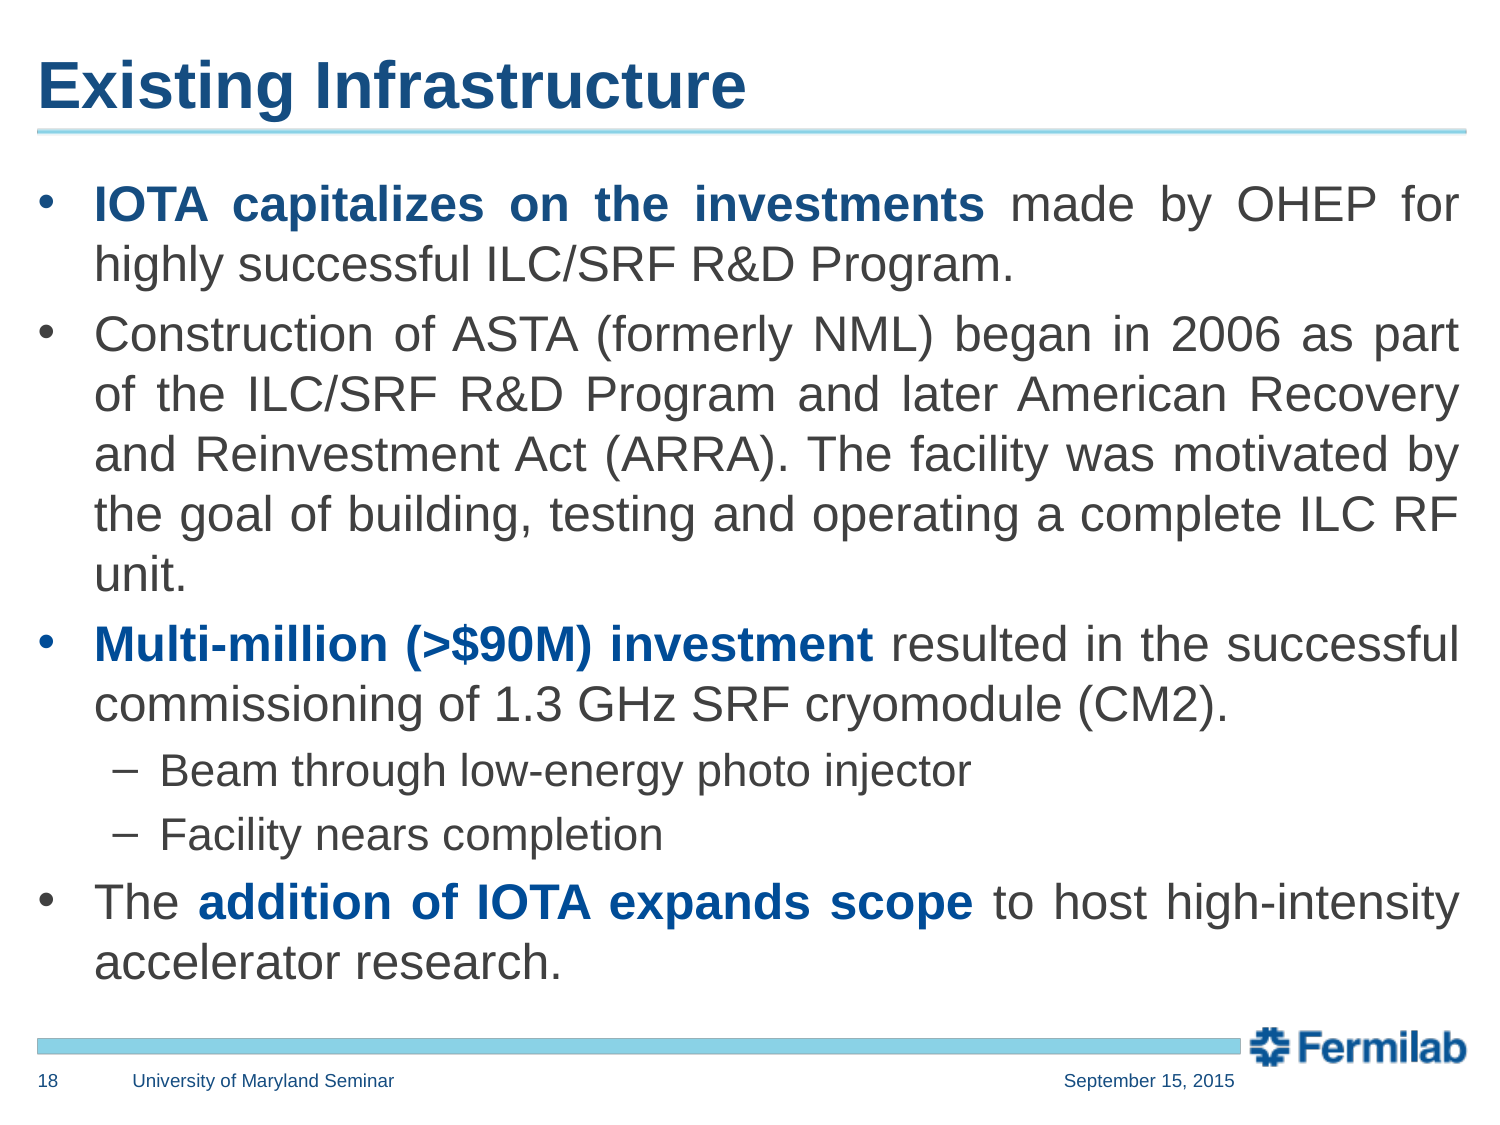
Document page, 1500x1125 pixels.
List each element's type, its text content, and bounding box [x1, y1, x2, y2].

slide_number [1058, 1068, 1235, 1109]
slide_number 18 [37, 1068, 111, 1109]
footer University of Maryland Seminar [132, 1068, 1014, 1109]
list IOTA capitalizes on the investments made by OHEP for highly successful ILC/SRF R&D Program. Construction of ASTA (formerly NML) began in 2006 as part of the ILC/SRF R&D Program and later American Recovery and Reinvestment Act (ARRA). The facility was motivated by the goal of building, testing and operating a complete ILC RF unit. Multi-million (>$90M) investment resulted in the successful commissioning of 1.3 GHz SRF cryomodule (CM2). Beam through low-energy photo injector Facility nears completion The addition of IOTA expands scope to host high-intensity accelerator research. [37, 171, 1461, 990]
title Existing Infrastructure [37, 17, 1463, 123]
